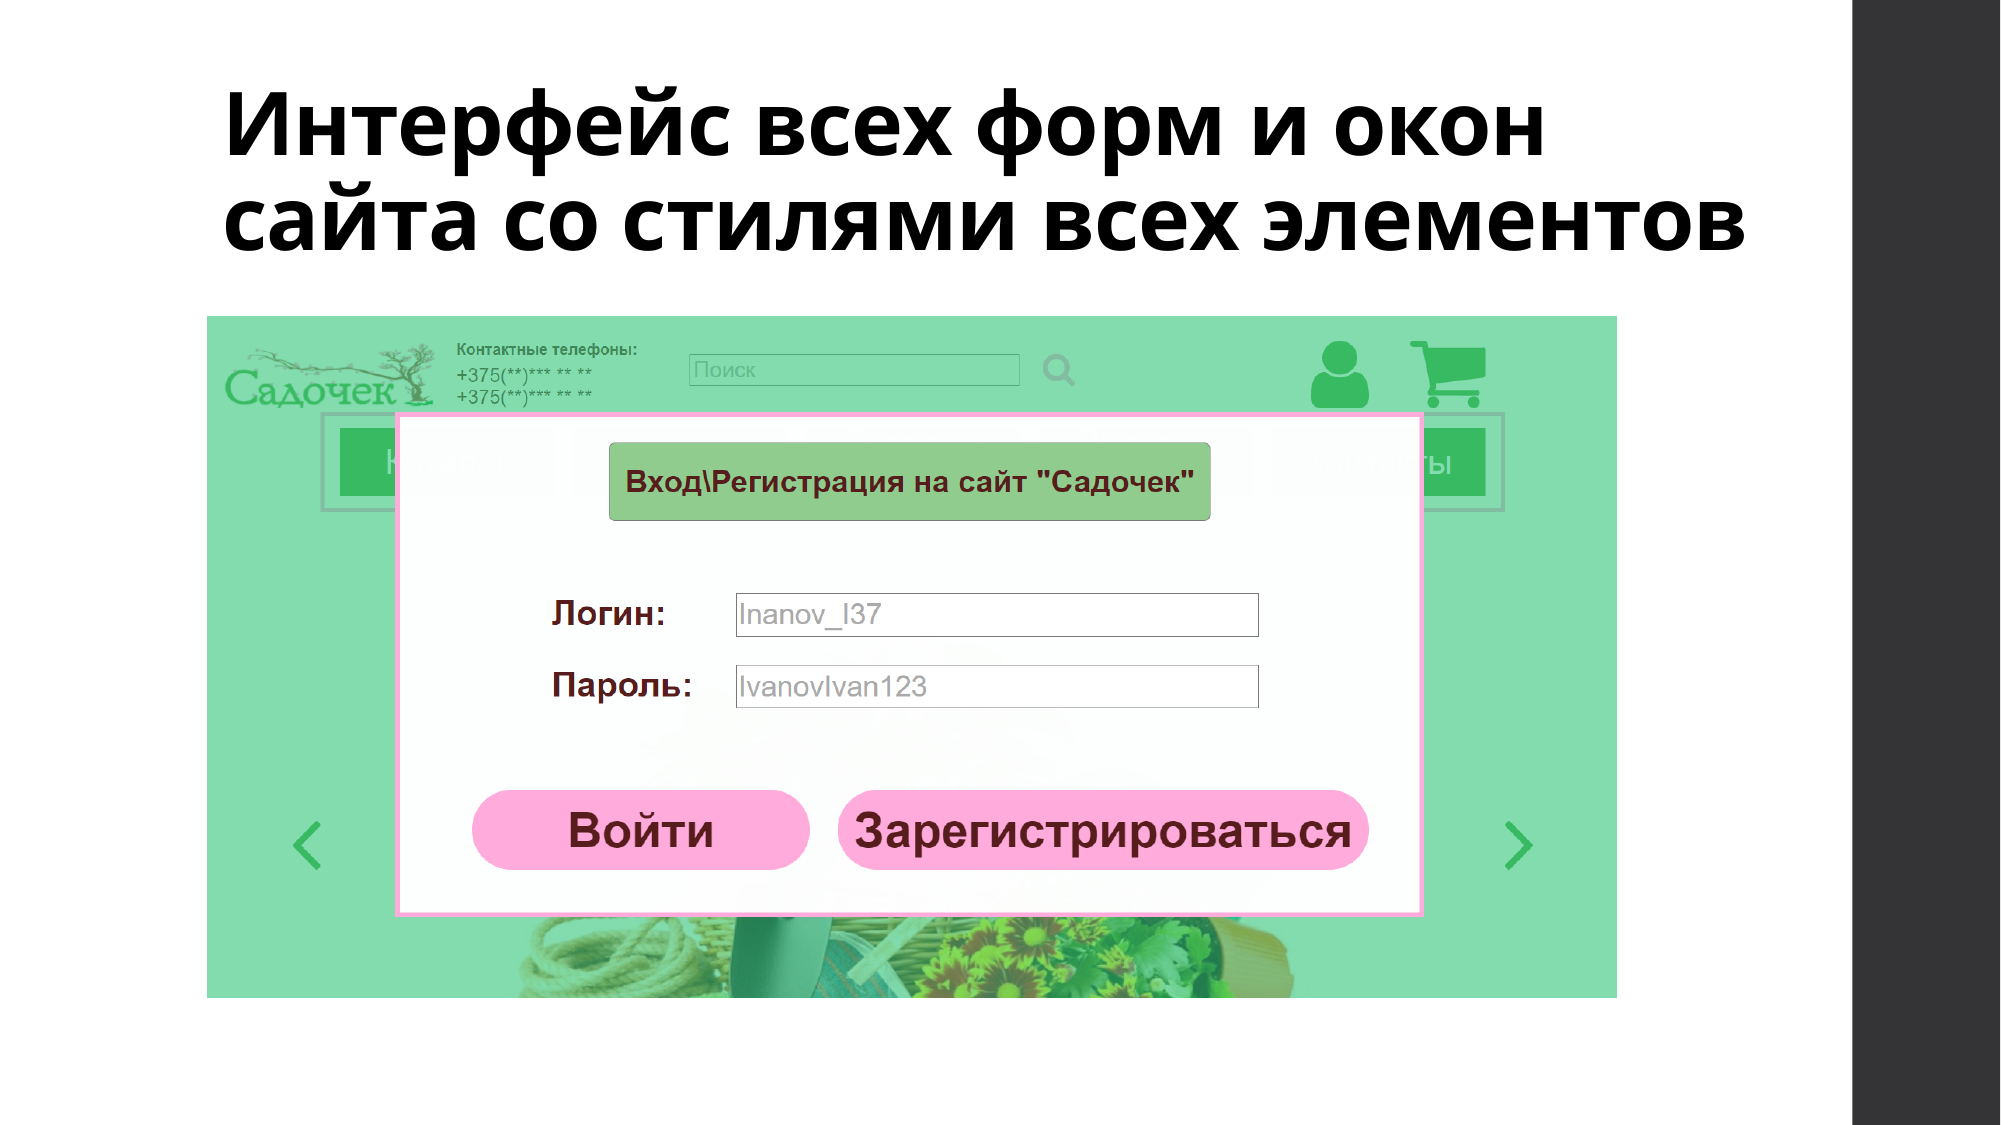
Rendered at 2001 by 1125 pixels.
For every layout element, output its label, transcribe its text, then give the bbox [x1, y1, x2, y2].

title Интерфейс всех форм и окон сайта со стилями всех элементов [206, 60, 1797, 278]
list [206, 315, 1618, 998]
